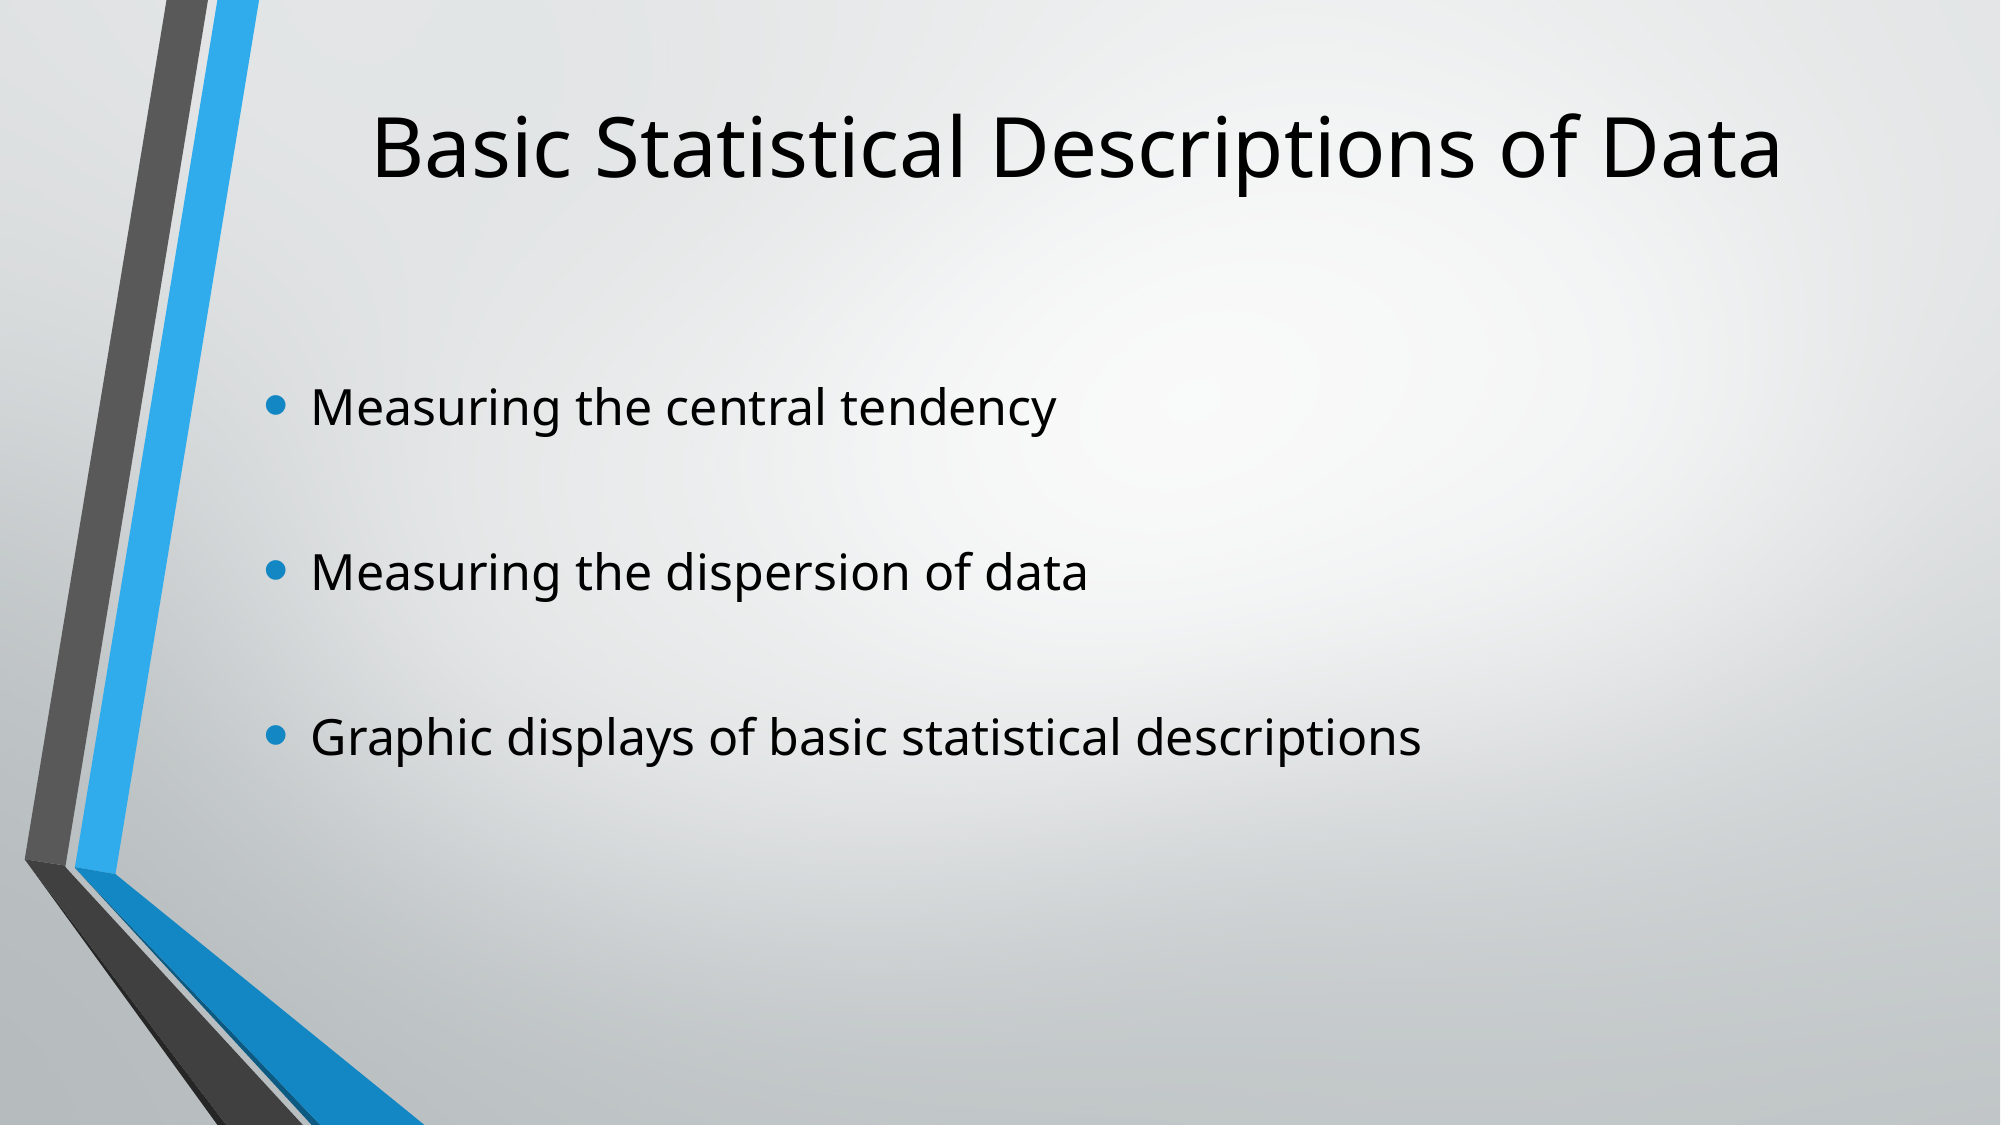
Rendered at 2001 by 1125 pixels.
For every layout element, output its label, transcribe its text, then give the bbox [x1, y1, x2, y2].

list Measuring the central tendency Measuring the dispersion of data Graphic displays of basic statistical descriptions [248, 247, 1893, 893]
title Basic Statistical Descriptions of Data [256, 0, 1900, 288]
